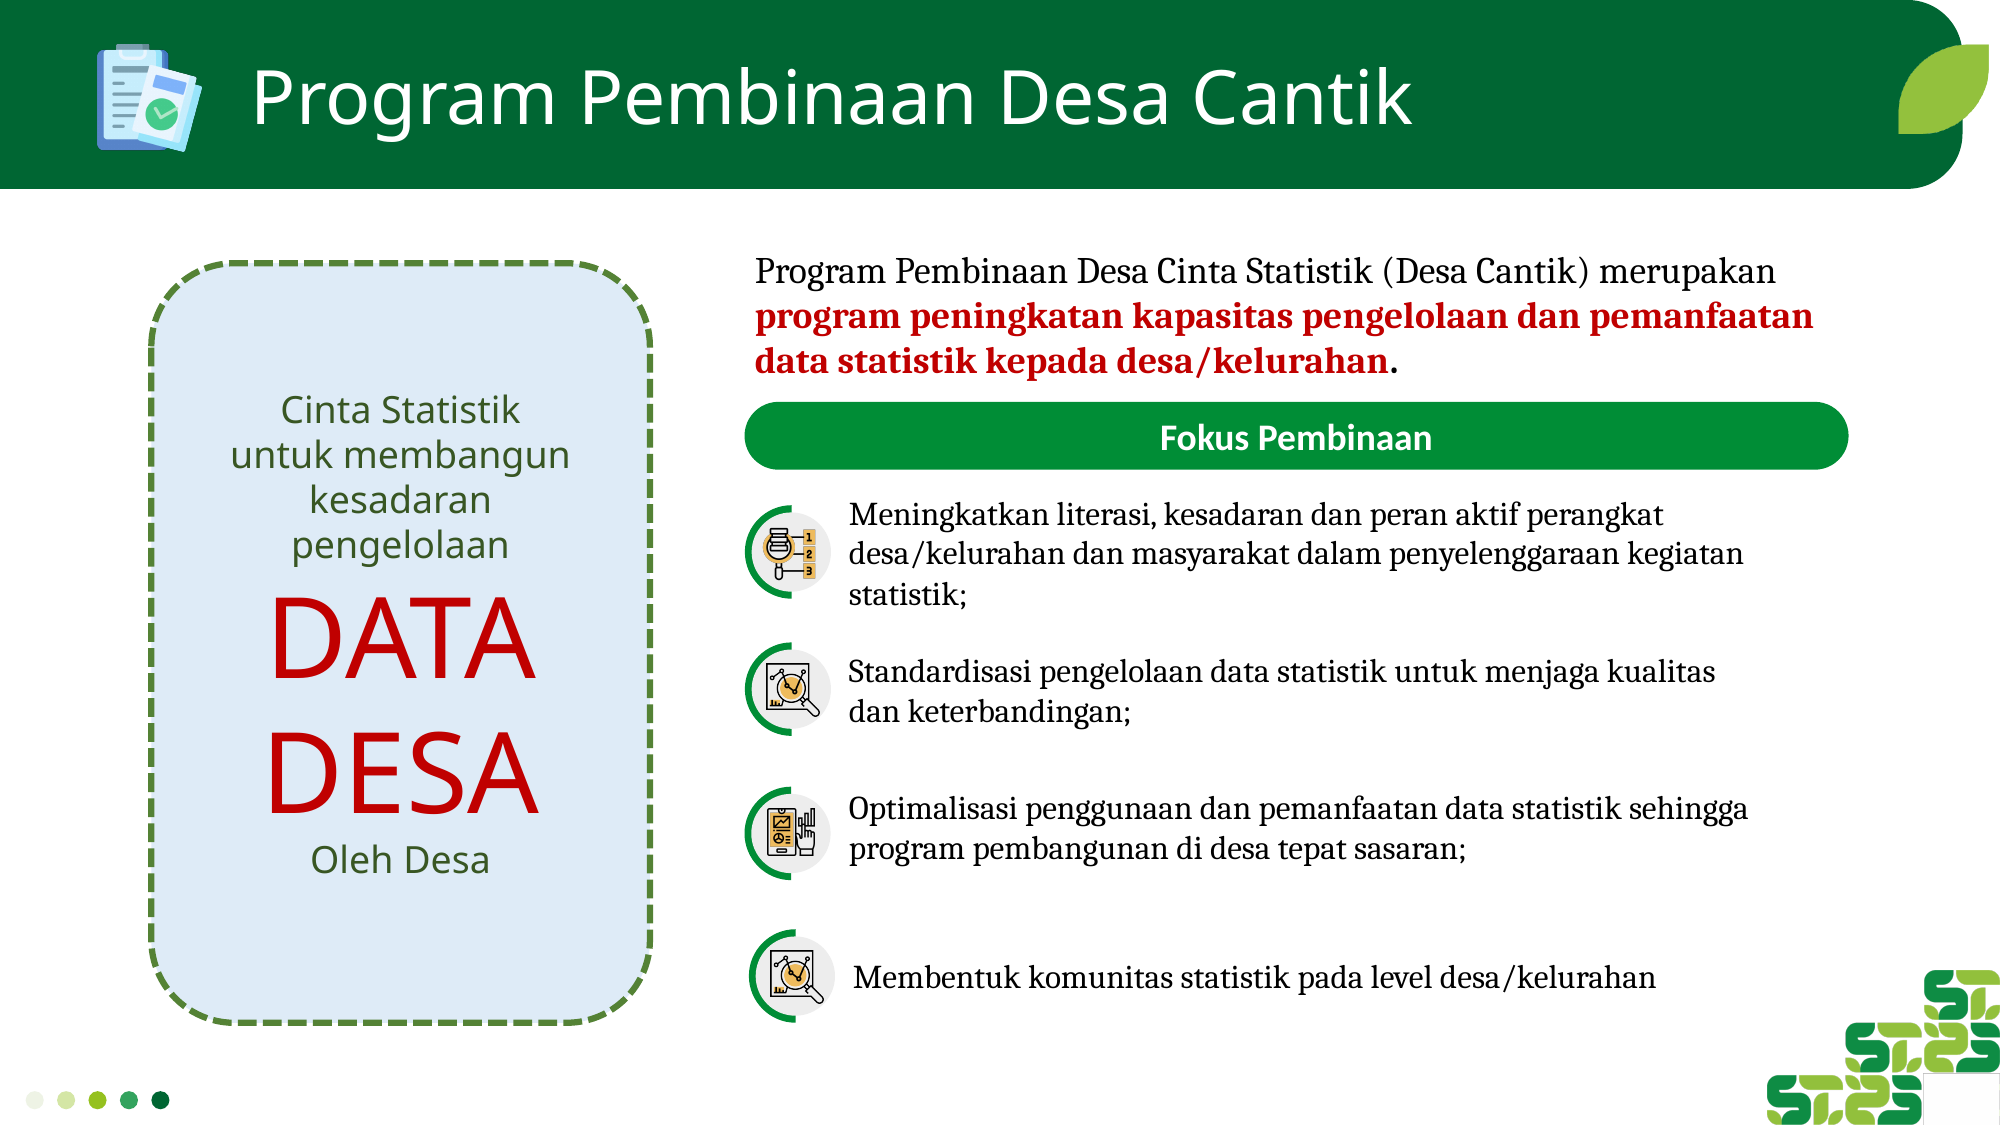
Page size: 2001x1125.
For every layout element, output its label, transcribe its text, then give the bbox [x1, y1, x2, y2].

text_box Program Pembinaan Desa Cinta Statistik (Desa Cantik) merupakan program peningkatan kapasitas pengelolaan dan pemanfaatan data statistik kepada desa/kelurahan. [739, 238, 1854, 434]
text_box [150, 262, 651, 1024]
text_box Membentuk komunitas statistik pada level desa/kelurahan [837, 935, 1790, 1016]
picture [1898, 44, 1989, 134]
text_box Fokus Pembinaan [744, 401, 1849, 470]
picture [762, 526, 816, 581]
text_box Standardisasi pengelolaan data statistik untuk menjaga kualitas dan keterbandingan; [833, 648, 1786, 729]
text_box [744, 642, 831, 736]
picture [1767, 970, 2000, 1125]
text_box Cinta Statistik untuk membangun kesadaran pengelolaan DATADESA Oleh Desa [211, 378, 590, 889]
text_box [25, 1091, 170, 1110]
text_box Meningkatkan literasi, kesadaran dan peran aktif perangkat desa/kelurahan dan masyarakat dalam penyelenggaraan kegiatan statistik; [833, 511, 1881, 592]
text_box [0, 0, 1964, 190]
picture [770, 950, 824, 1004]
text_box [744, 786, 831, 881]
text_box Program Pembinaan Desa Cantik [235, 49, 1850, 139]
text_box Optimalisasi penggunaan dan pemanfaatan data statistik sehingga program pembangunan di desa tepat sasaran; [833, 805, 1831, 887]
picture [766, 663, 820, 717]
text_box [744, 505, 831, 599]
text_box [748, 929, 835, 1023]
picture [95, 44, 204, 152]
picture [766, 808, 815, 856]
